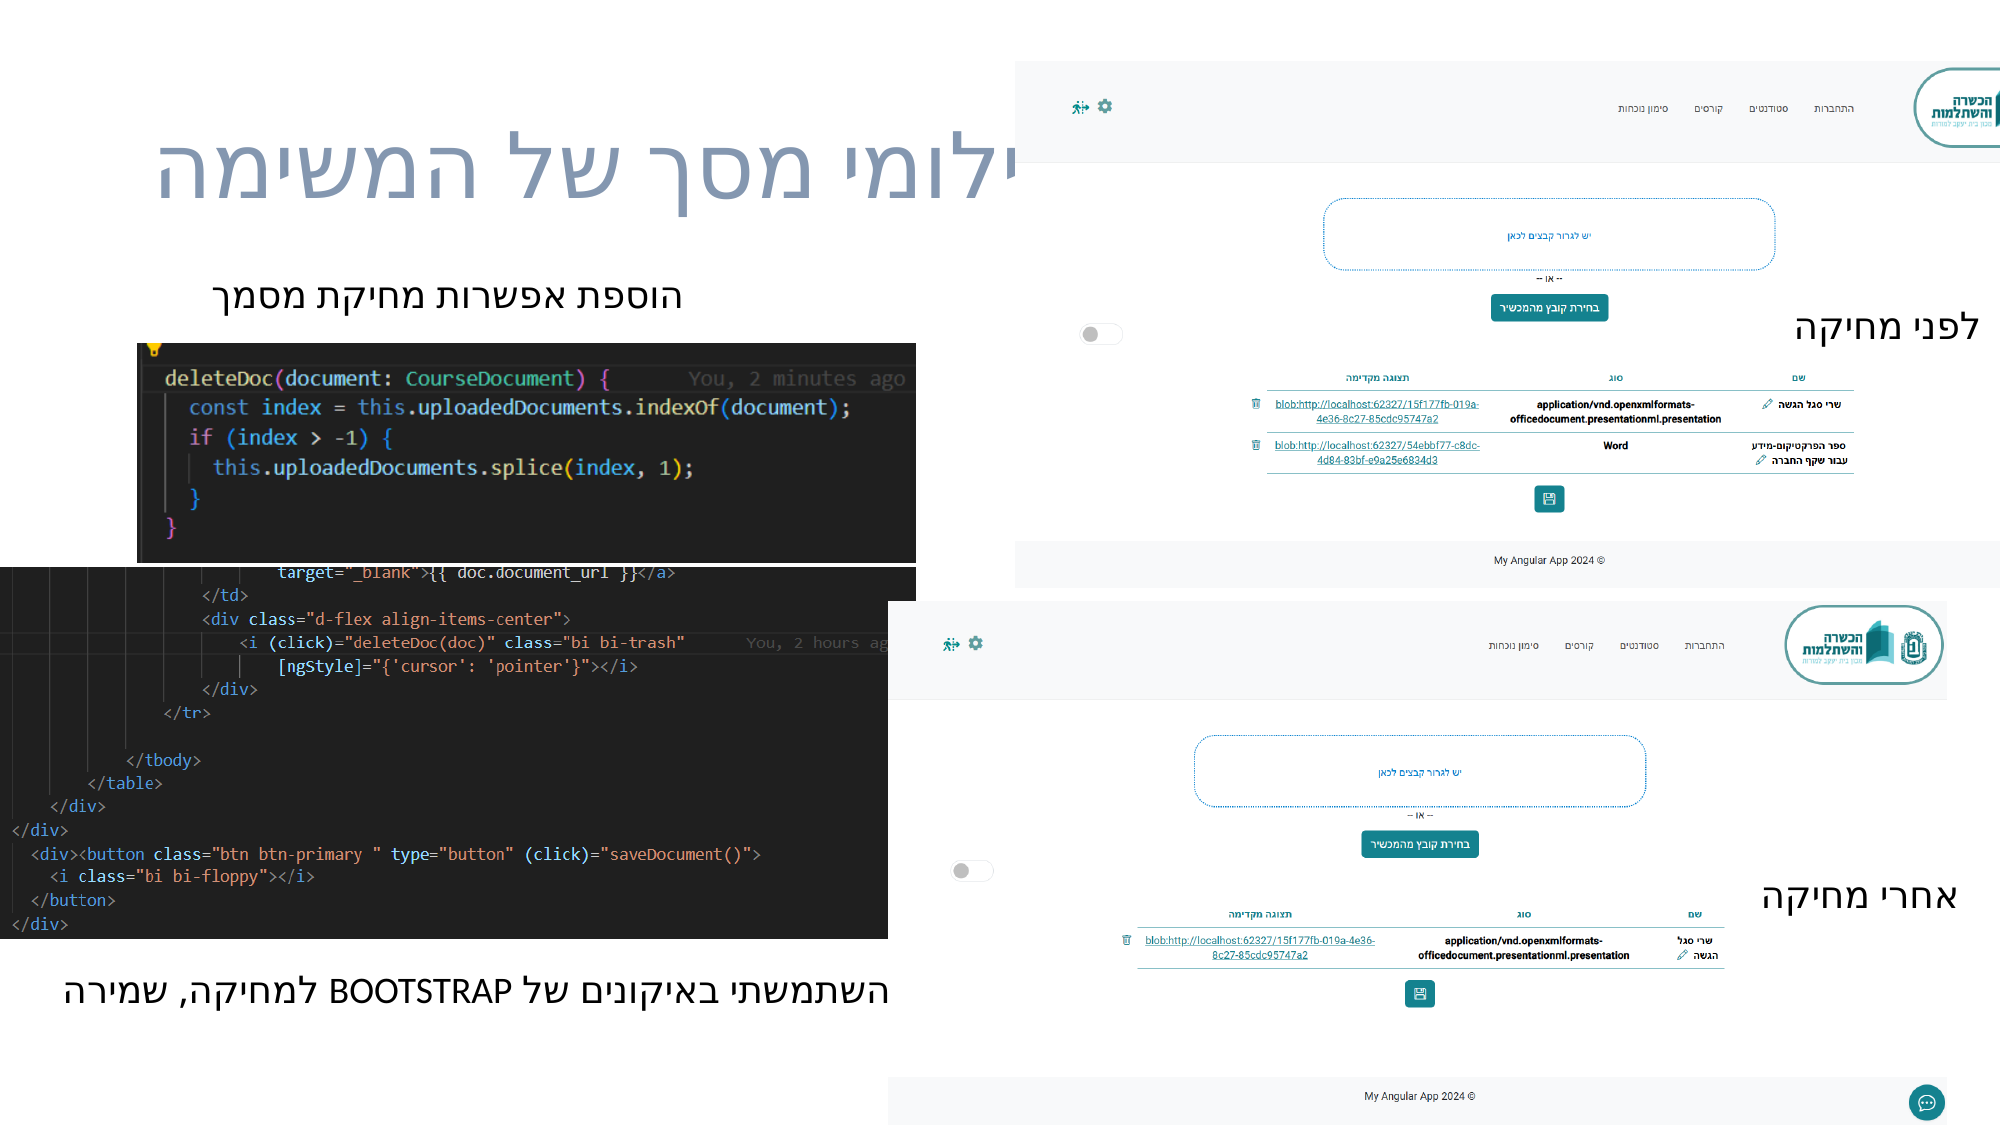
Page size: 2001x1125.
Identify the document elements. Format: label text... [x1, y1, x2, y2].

text_box אחרי מחיקה [1947, 863, 1974, 923]
text_box השתמשתי באיקונים של BOOTSTRAP למחיקה, שמירה [47, 958, 888, 1019]
text_box הוספת אפשרות מחיקת מסמך [196, 263, 700, 324]
title צילומי מסך של המשימה [137, 59, 1863, 278]
picture [1015, 61, 2000, 588]
picture [0, 567, 1947, 1125]
picture [137, 343, 916, 563]
